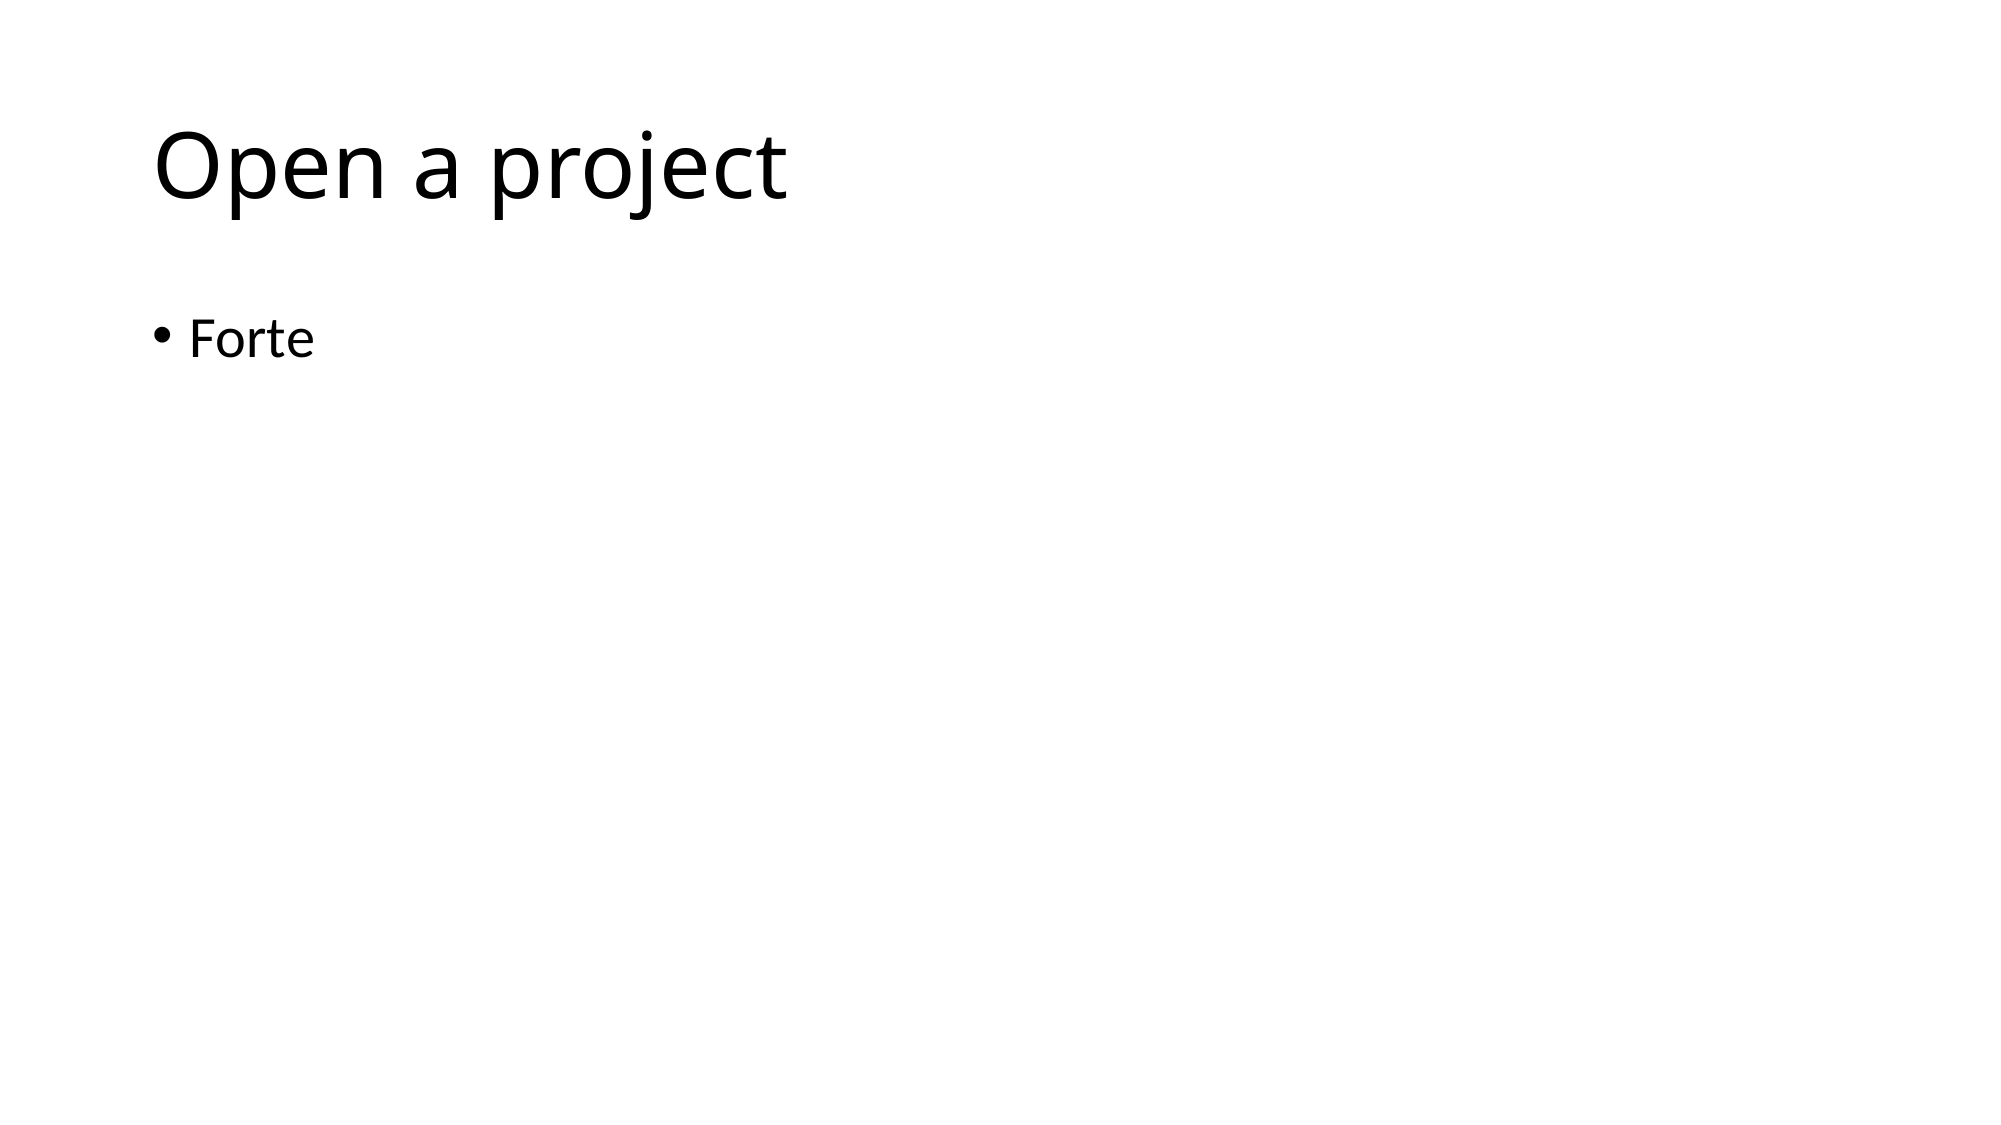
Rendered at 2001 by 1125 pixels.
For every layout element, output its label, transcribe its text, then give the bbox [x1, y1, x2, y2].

list Forte [137, 299, 1863, 1014]
title Open a project [137, 59, 1863, 278]
